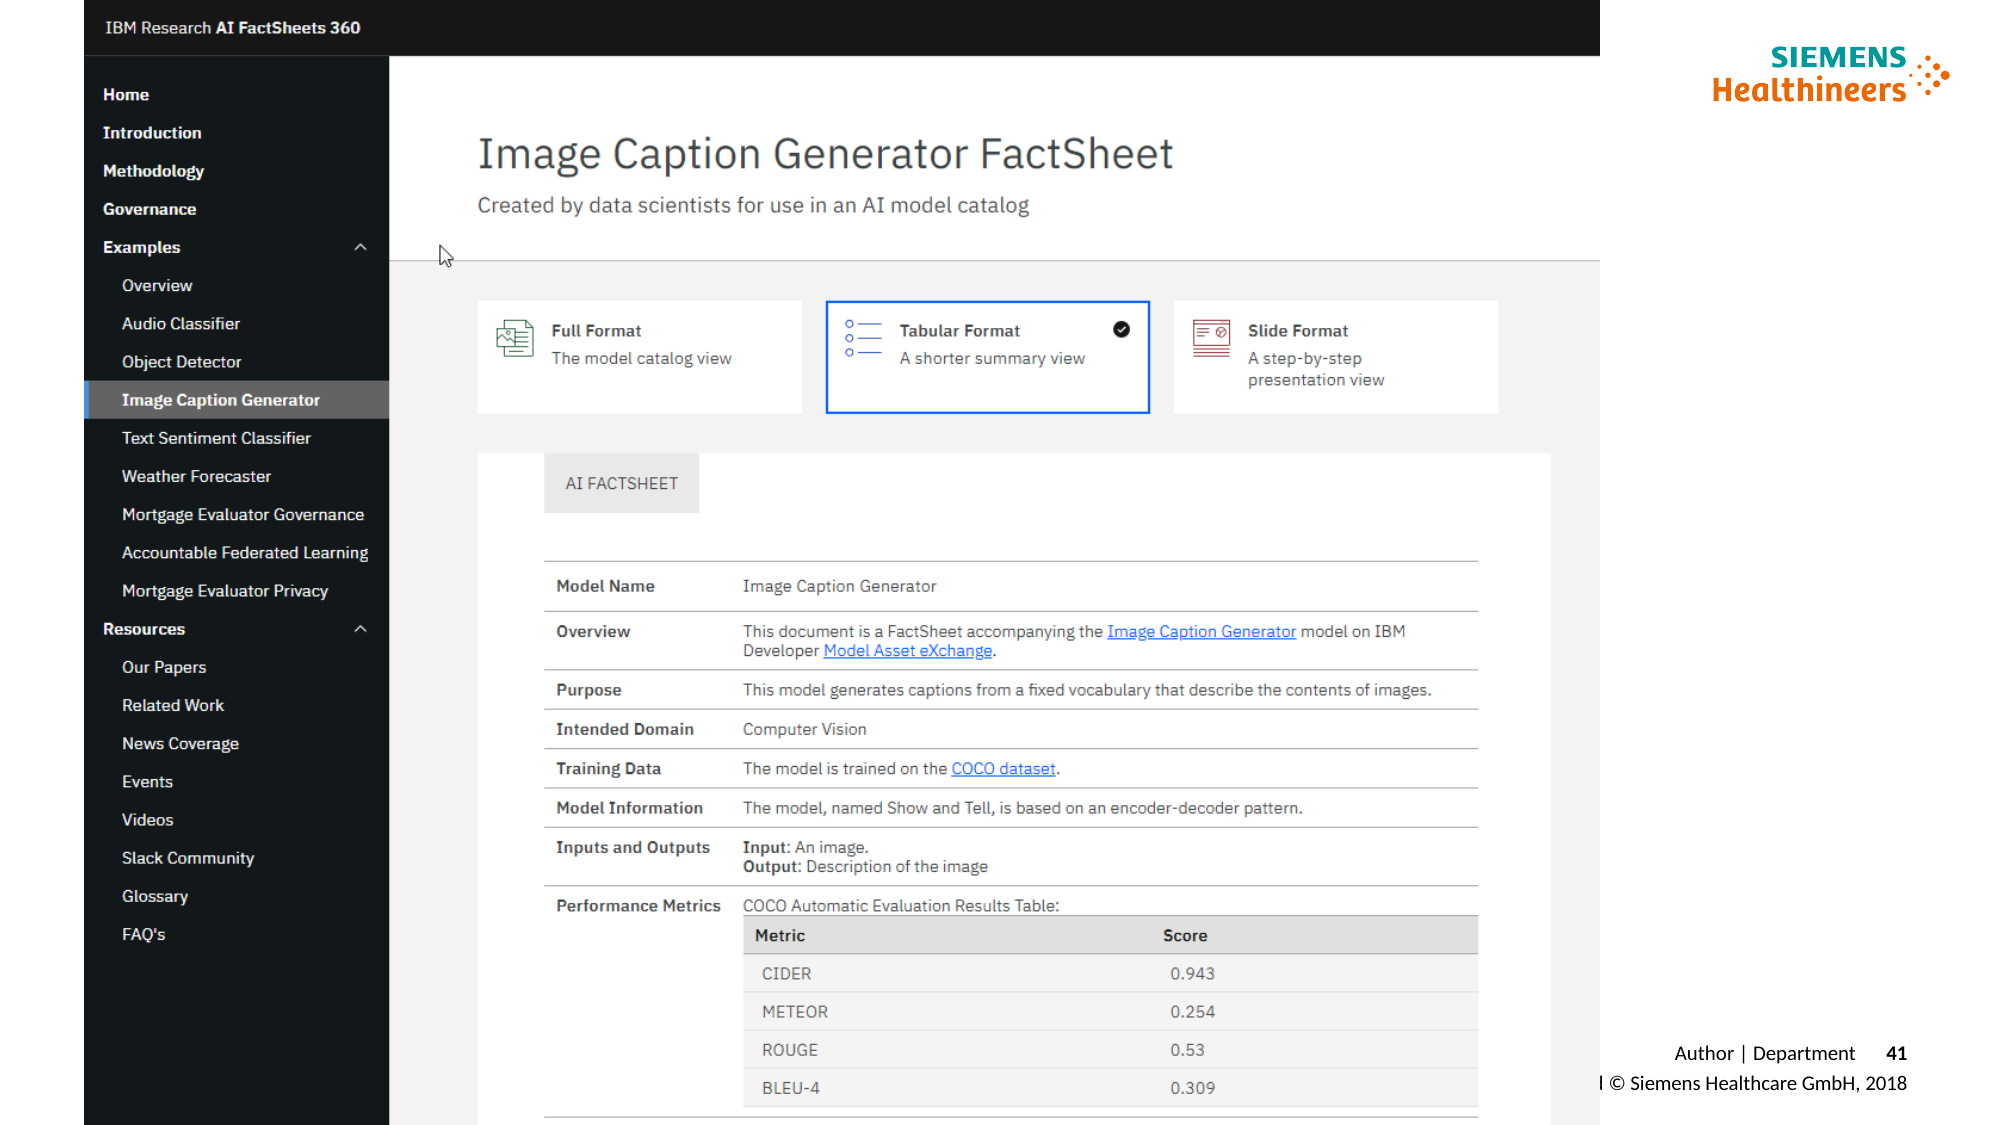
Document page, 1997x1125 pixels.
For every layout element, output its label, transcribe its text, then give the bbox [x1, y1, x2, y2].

picture [84, 0, 1600, 1125]
footer Author | Department [1605, 1040, 1856, 1064]
